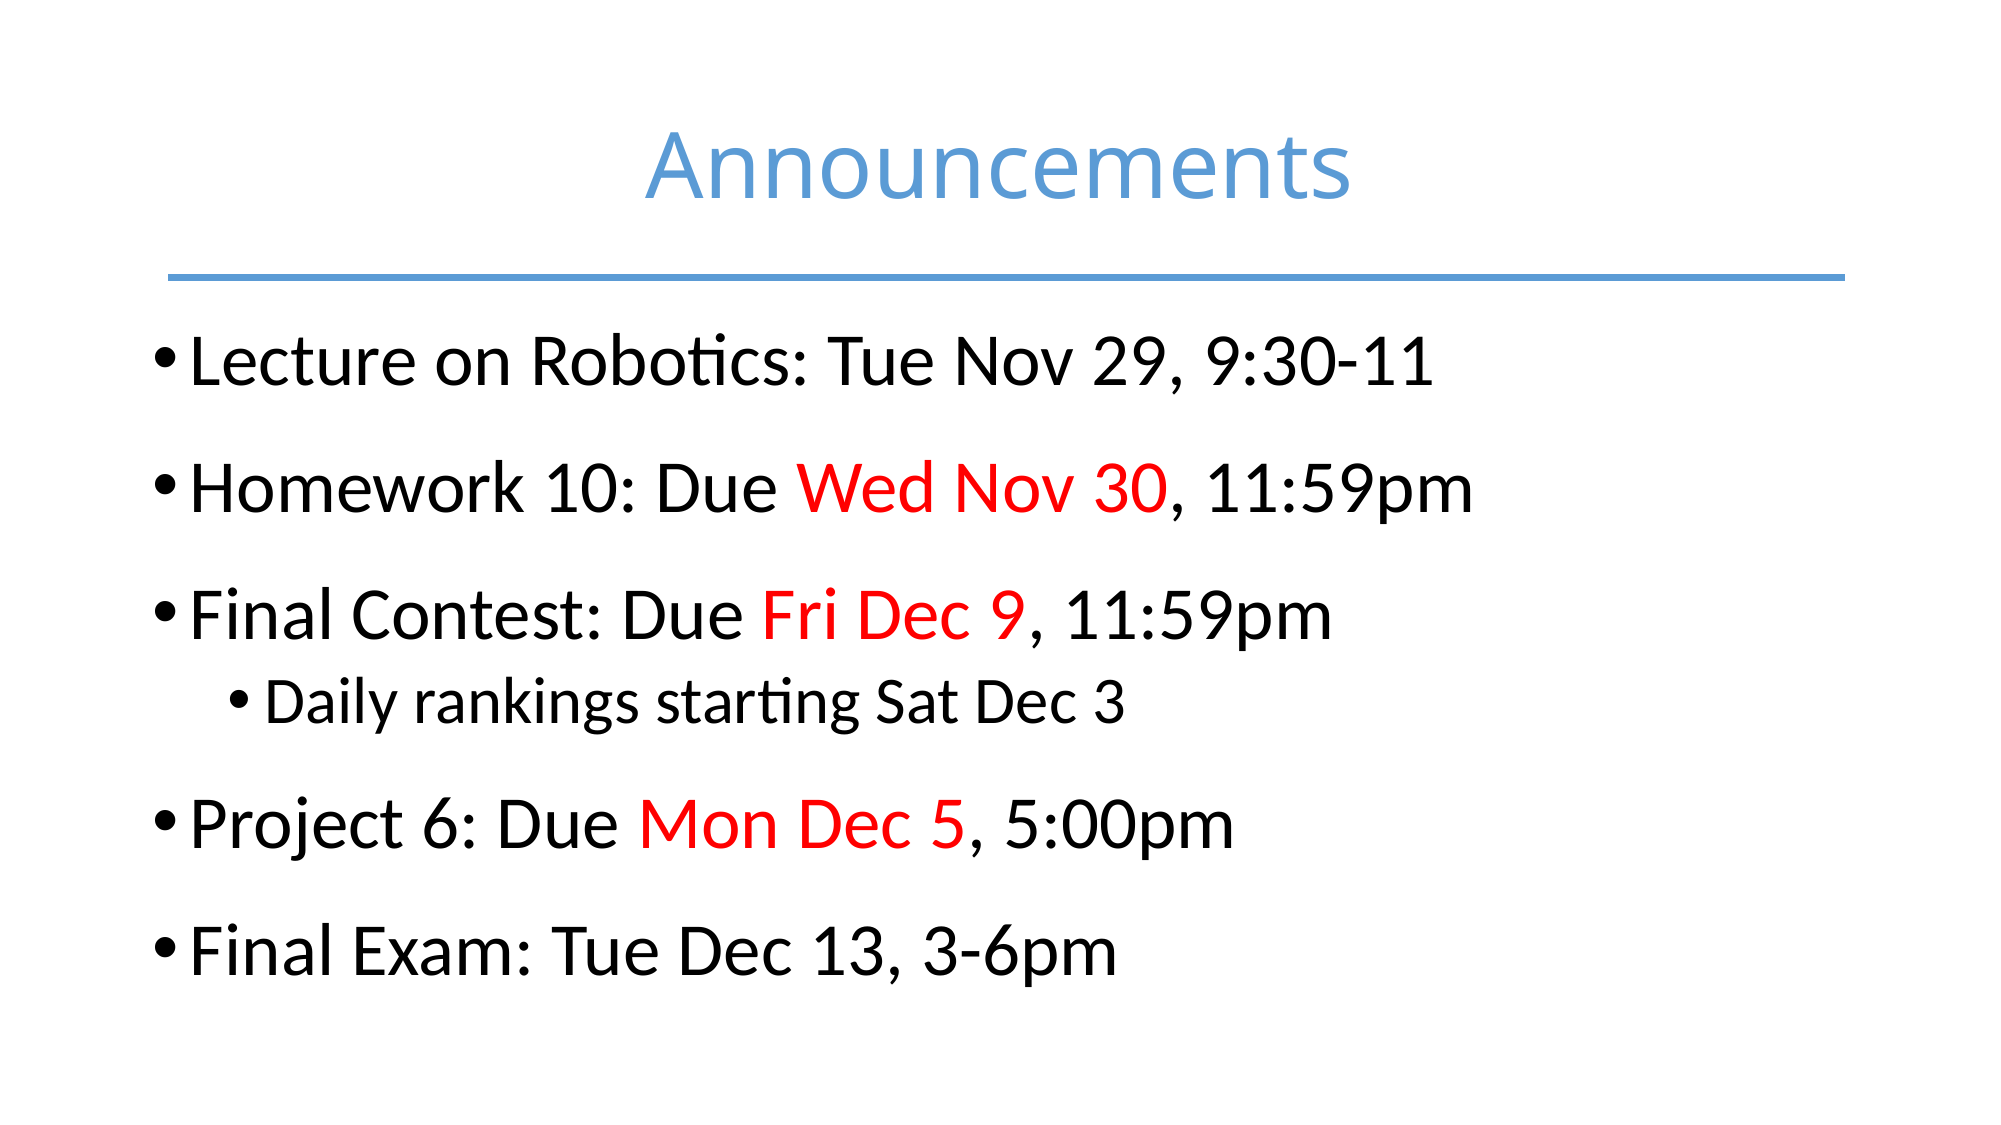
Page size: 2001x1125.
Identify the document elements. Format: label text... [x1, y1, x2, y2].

list Lecture on Robotics: Tue Nov 29, 9:30-11 Homework 10: Due Wed Nov 30, 11:59pm Final Contest: Due Fri Dec 9, 11:59pm Daily rankings starting Sat Dec 3 Project 6: Due Mon Dec 5, 5:00pm Final Exam: Tue Dec 13, 3-6pm [137, 313, 1863, 1028]
title Announcements [137, 59, 1863, 278]
